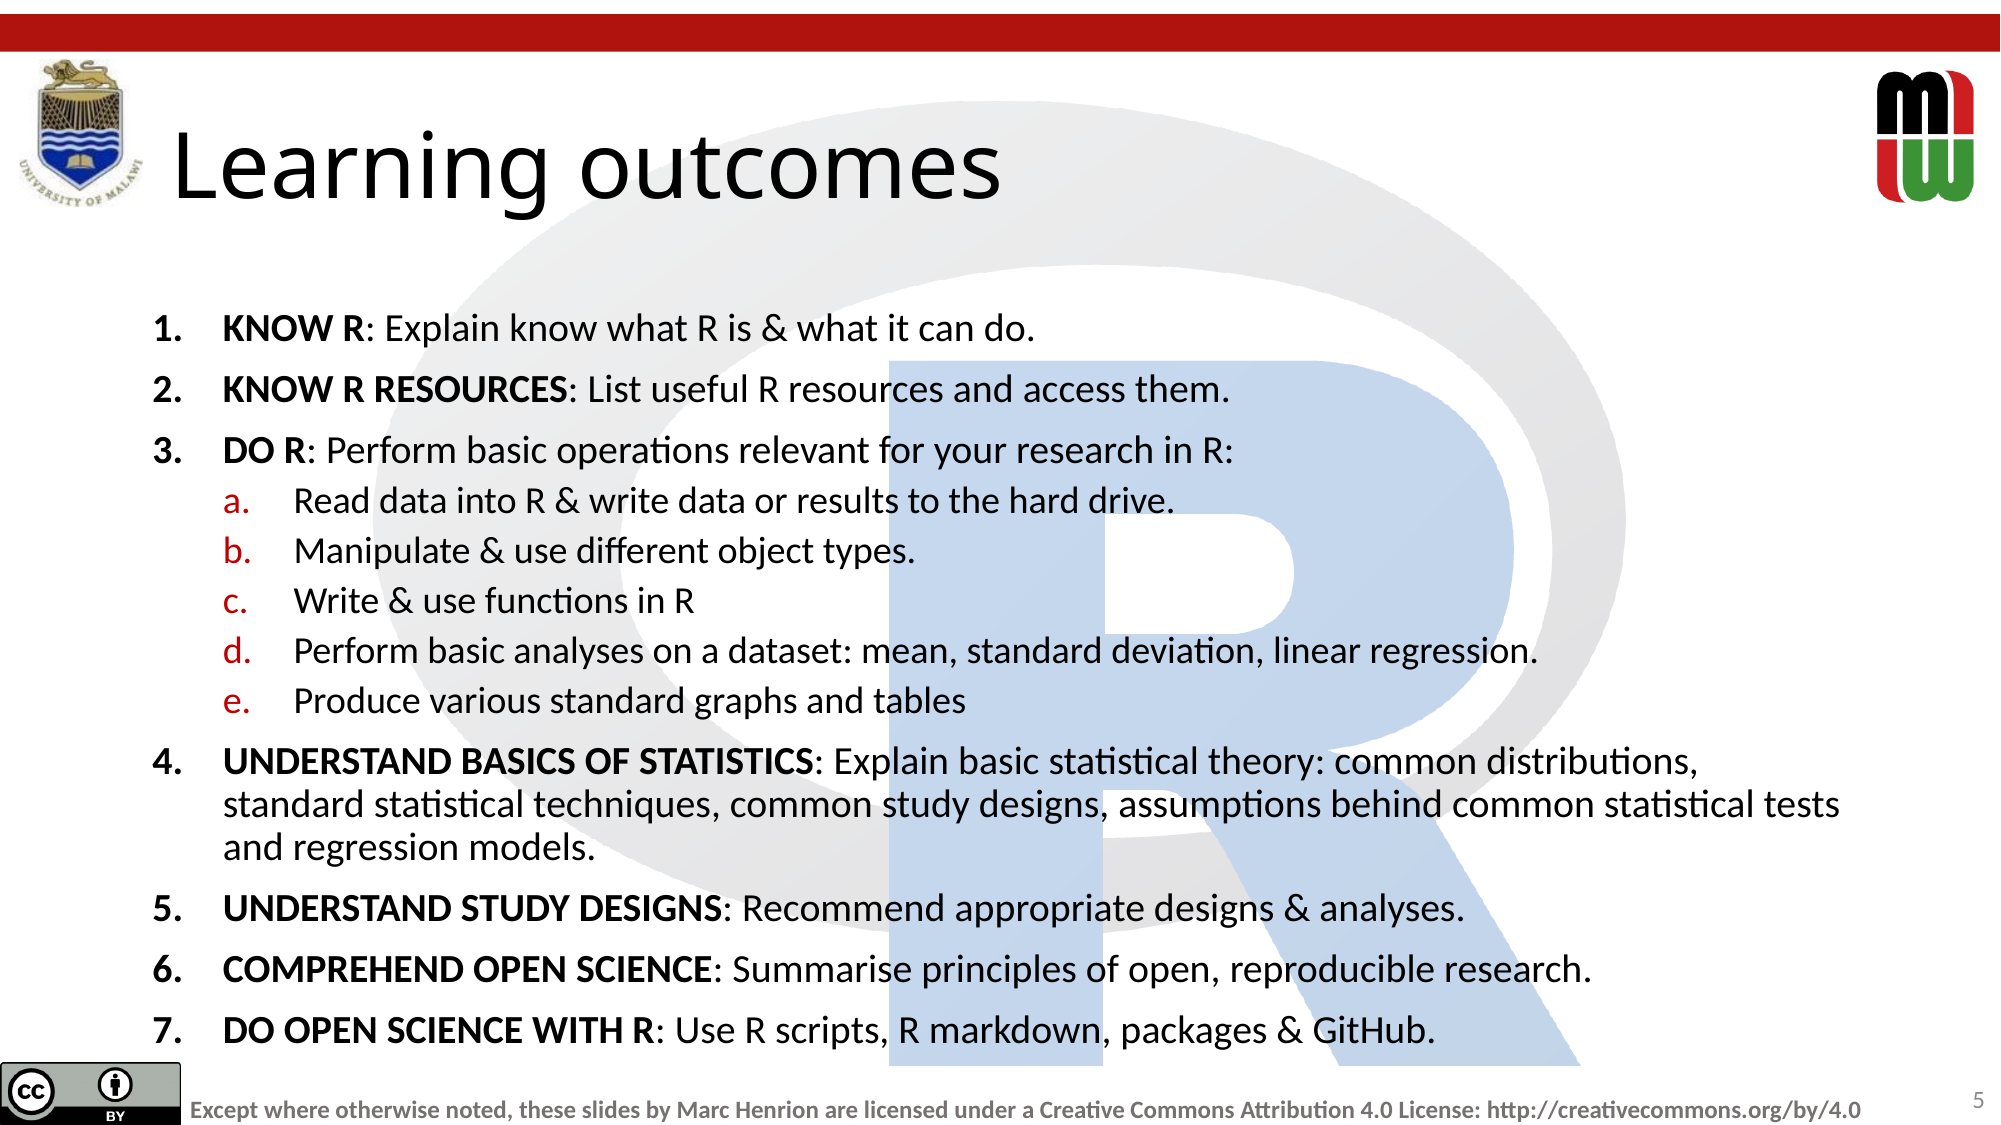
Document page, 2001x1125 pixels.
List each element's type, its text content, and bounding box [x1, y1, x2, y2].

picture [19, 59, 143, 207]
picture [0, 1062, 181, 1125]
list KNOW R: Explain know what R is & what it can do. KNOW R RESOURCES: List useful R resources and access them. DO R: Perform basic operations relevant for your research in R: Read data into R & write data or results to the hard drive. Manipulate & use different object types. Write & use functions in R Perform basic analyses on a dataset: mean, standard deviation, linear regression. Produce various standard graphs and tables UNDERSTAND BASICS OF STATISTICS: Explain basic statistical theory: common distributions, standard statistical techniques, common study designs, assumptions behind common statistical tests and regression models. UNDERSTAND STUDY DESIGNS: Recommend appropriate designs & analyses. COMPREHEND OPEN SCIENCE: Summarise principles of open, reproducible research. DO OPEN SCIENCE WITH R: Use R scripts, R markdown, packages & GitHub. [137, 299, 1863, 1066]
slide_number 5 [1550, 1073, 2000, 1125]
title Learning outcomes [155, 59, 1851, 278]
